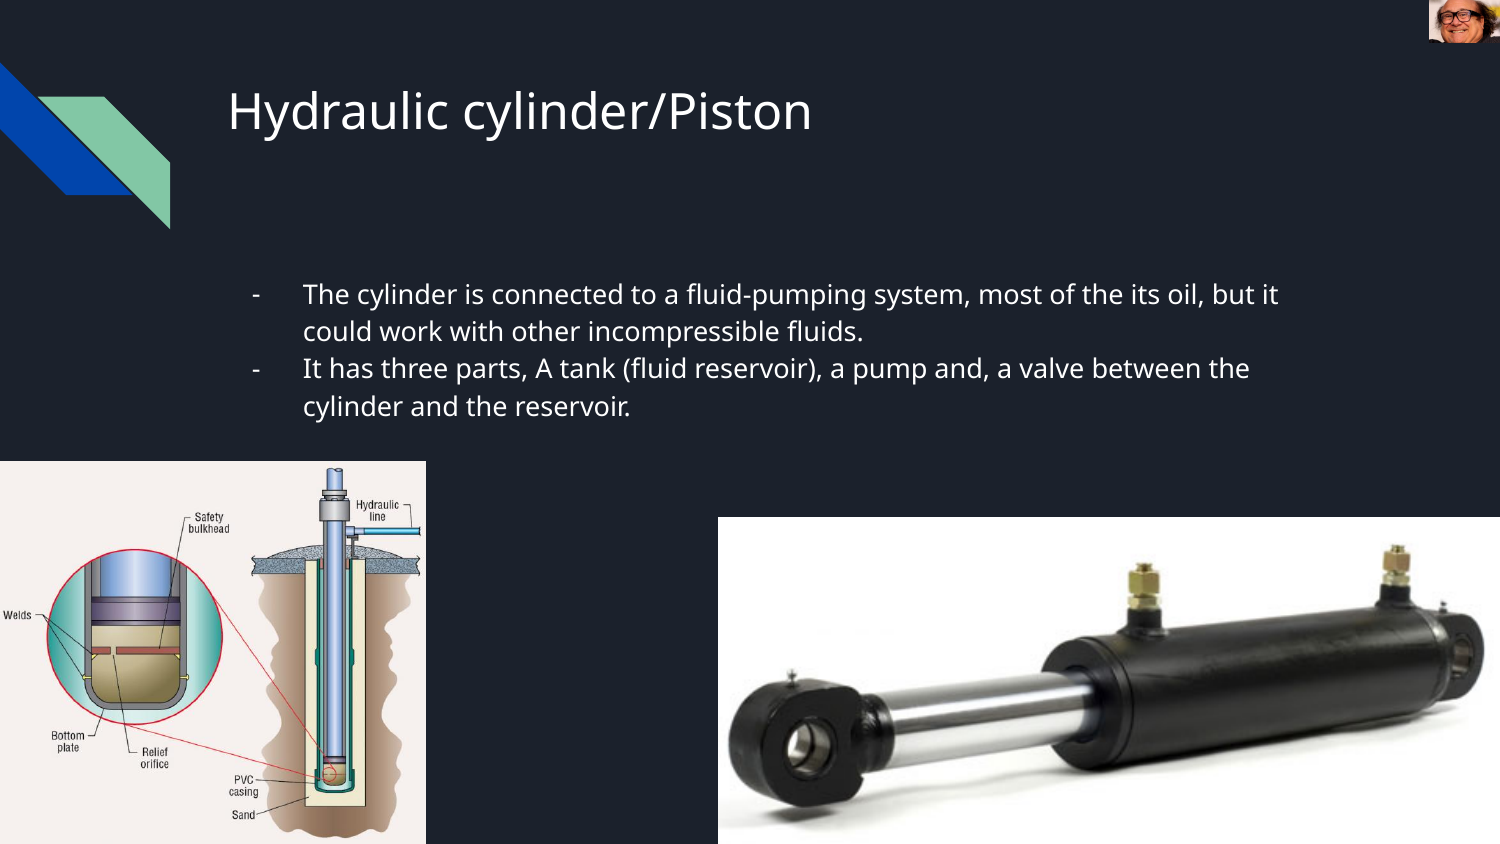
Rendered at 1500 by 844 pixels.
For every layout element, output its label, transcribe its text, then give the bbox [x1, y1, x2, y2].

title Hydraulic cylinder/Piston [212, 64, 1368, 215]
list The cylinder is connected to a fluid-pumping system, most of the its oil, but it could work with other incompressible fluids. It has three parts, A tank (fluid reservoir), a pump and, a valve between the cylinder and the reservoir. [212, 257, 1368, 735]
picture [1428, 0, 1500, 43]
picture [718, 516, 1500, 844]
picture [0, 461, 426, 844]
